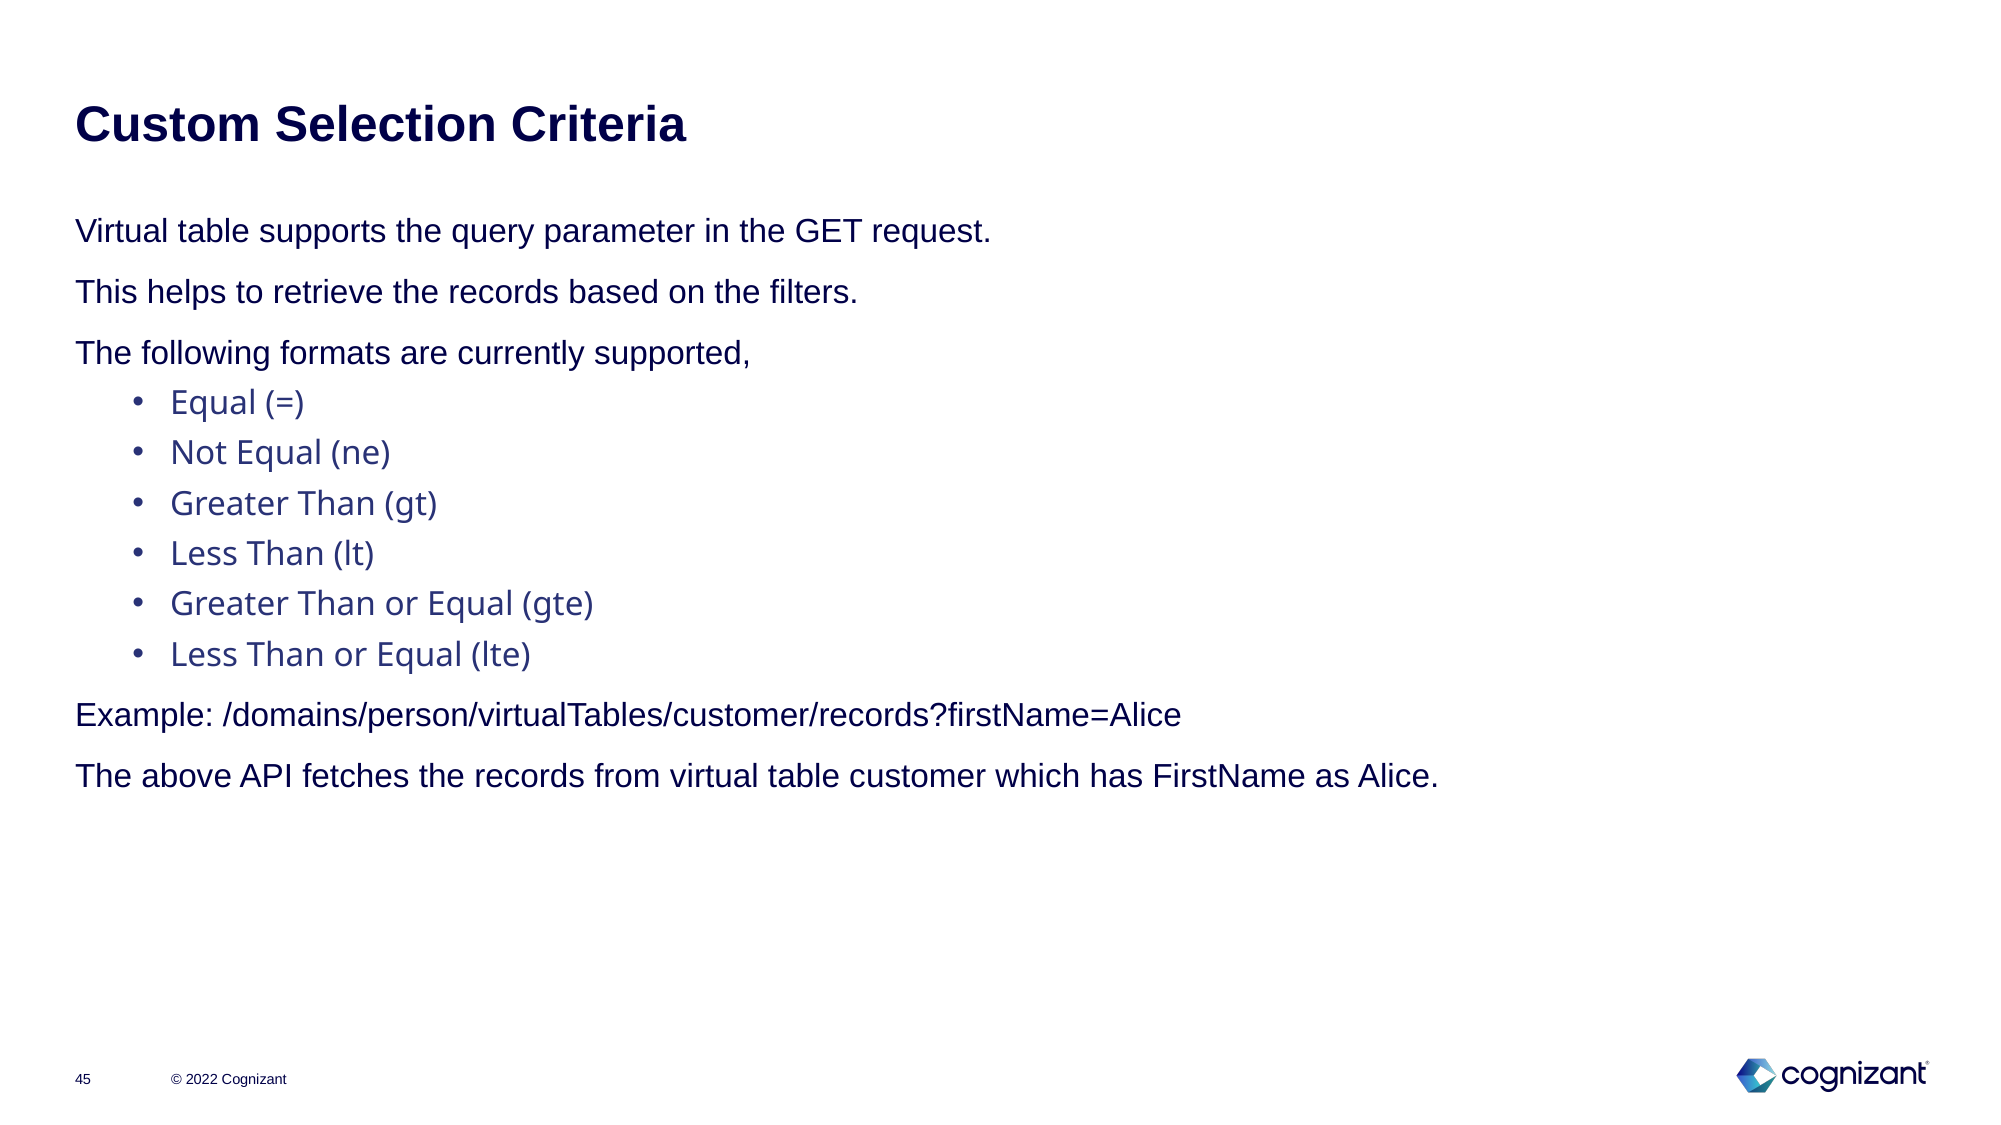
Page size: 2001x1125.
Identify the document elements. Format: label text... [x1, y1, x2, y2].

list Virtual table supports the query parameter in the GET request. This helps to retrieve the records based on the filters. The following formats are currently supported, Equal (=) Not Equal (ne) Greater Than (gt) Less Than (lt) Greater Than or Equal (gte) Less Than or Equal (lte) Example: /domains/person/virtualTables/customer/records?firstName=Alice The above API fetches the records from virtual table customer which has FirstName as Alice. [75, 209, 1848, 938]
slide_number 45 [75, 1056, 133, 1088]
picture [1719, 1042, 1943, 1109]
title Custom Selection Criteria [75, 91, 1848, 142]
footer © 2022 Cognizant [171, 1056, 368, 1088]
